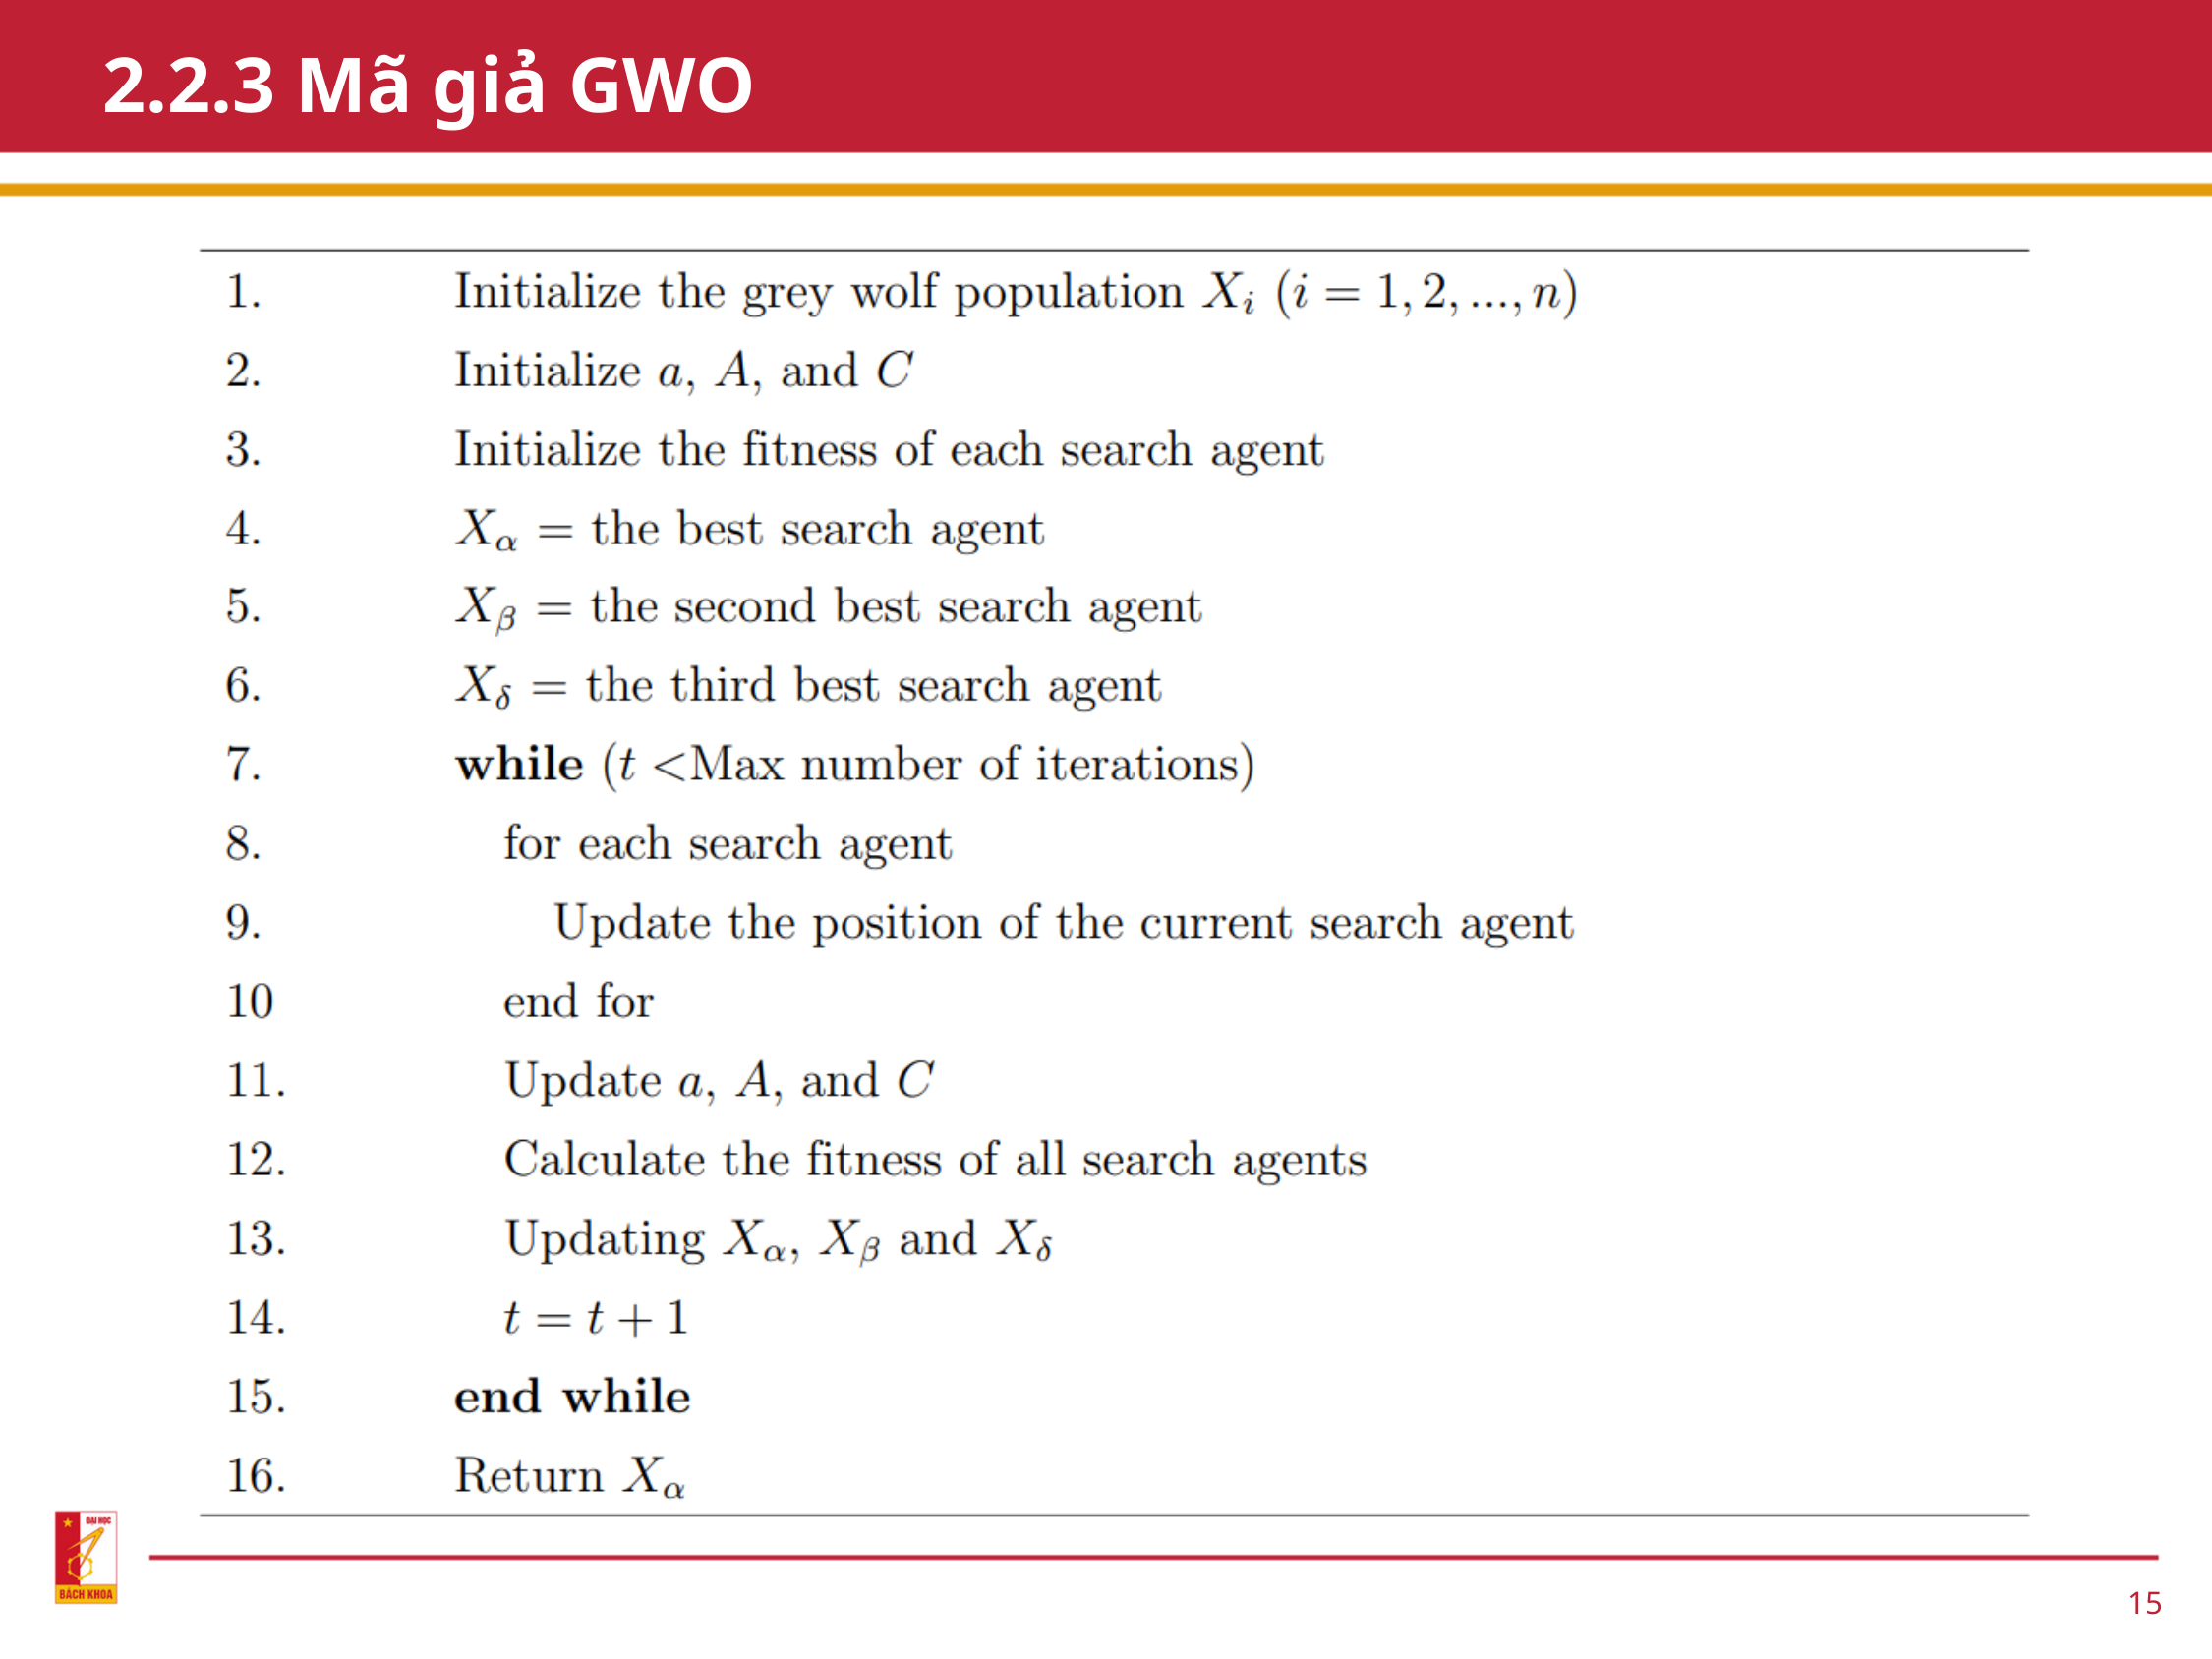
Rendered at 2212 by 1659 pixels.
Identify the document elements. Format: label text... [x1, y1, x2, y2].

text_box 15 [2127, 1577, 2164, 1621]
text_box 2.2.3 Mã giả GWO [102, 22, 2124, 128]
text_box [154, 200, 2072, 1549]
text_box [0, 0, 2212, 1659]
